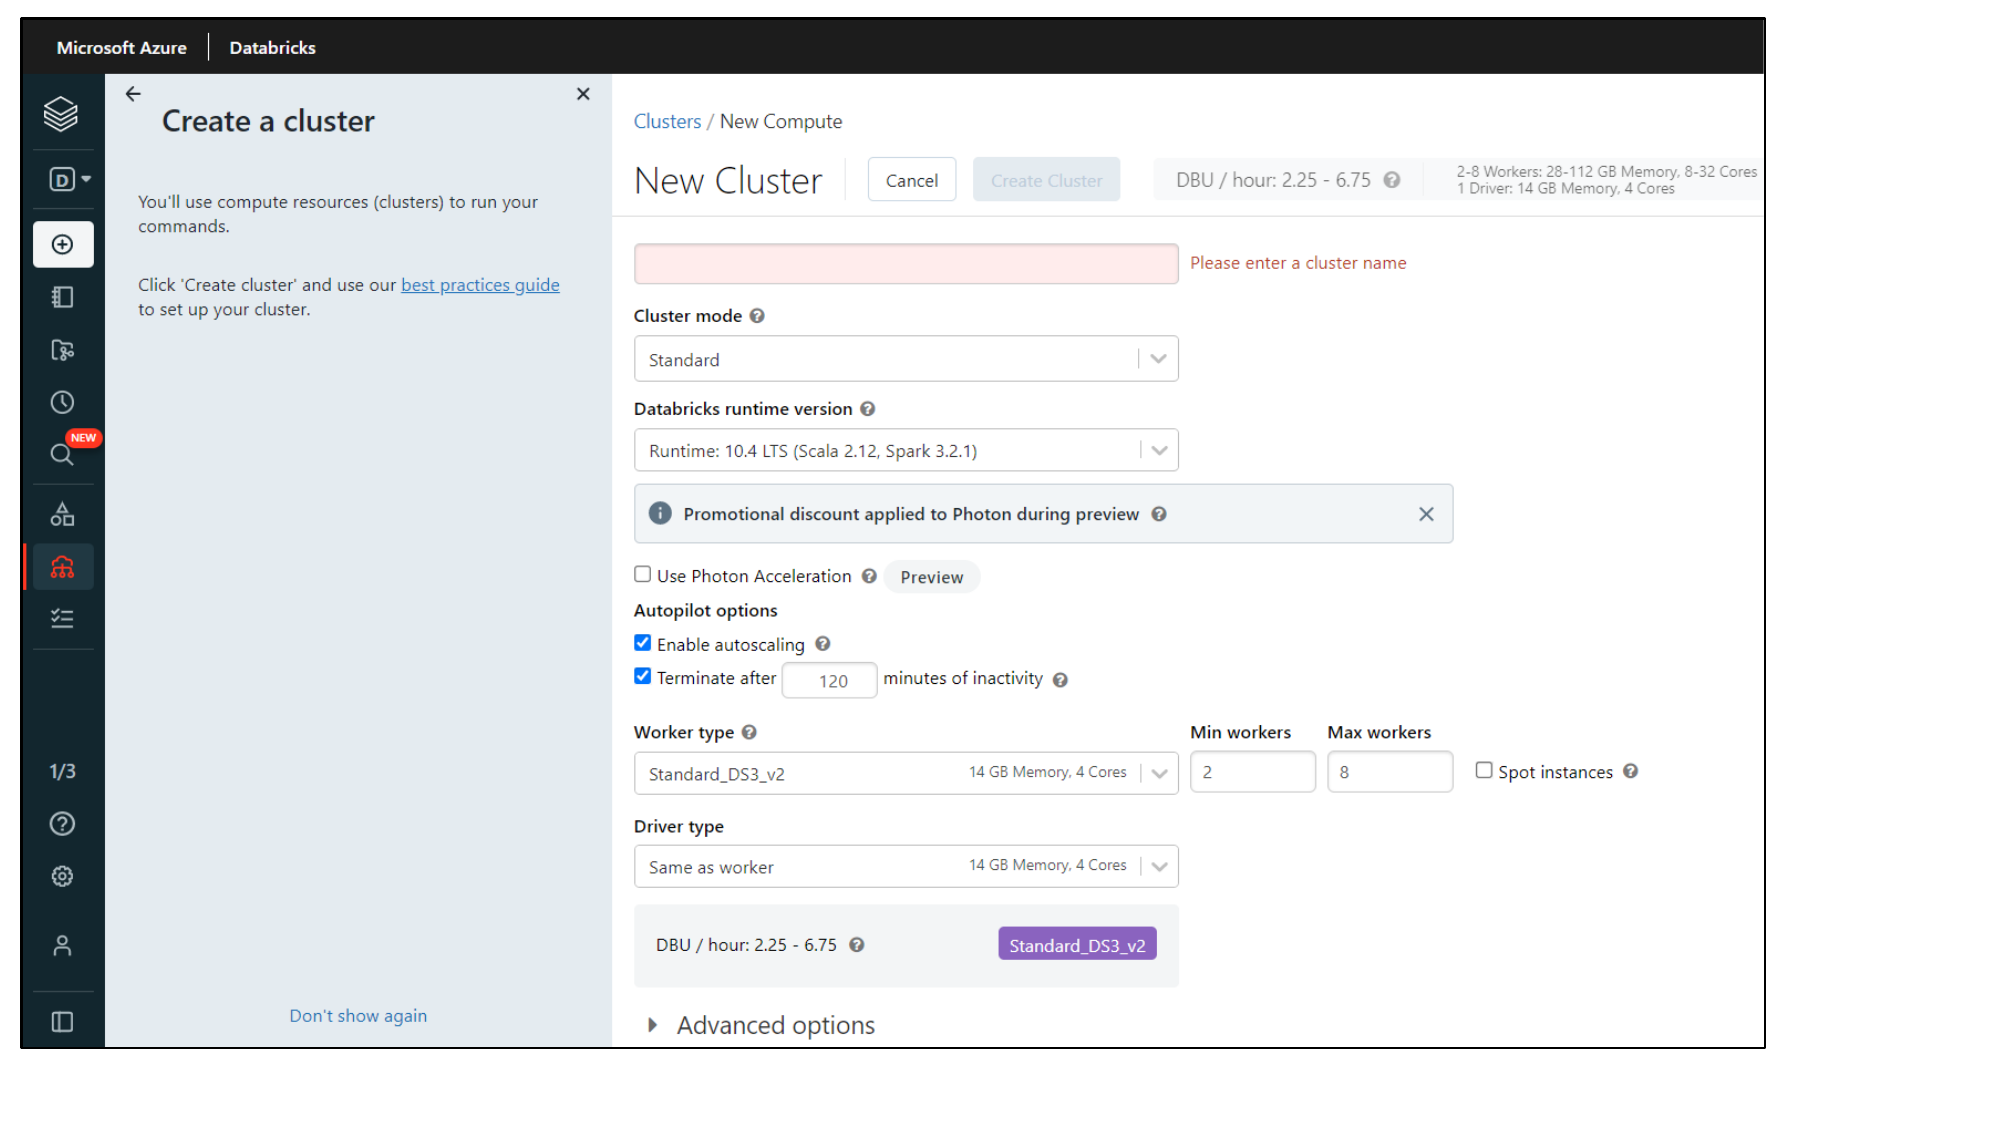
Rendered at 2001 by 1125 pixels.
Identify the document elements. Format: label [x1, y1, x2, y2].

picture [22, 19, 1764, 1047]
